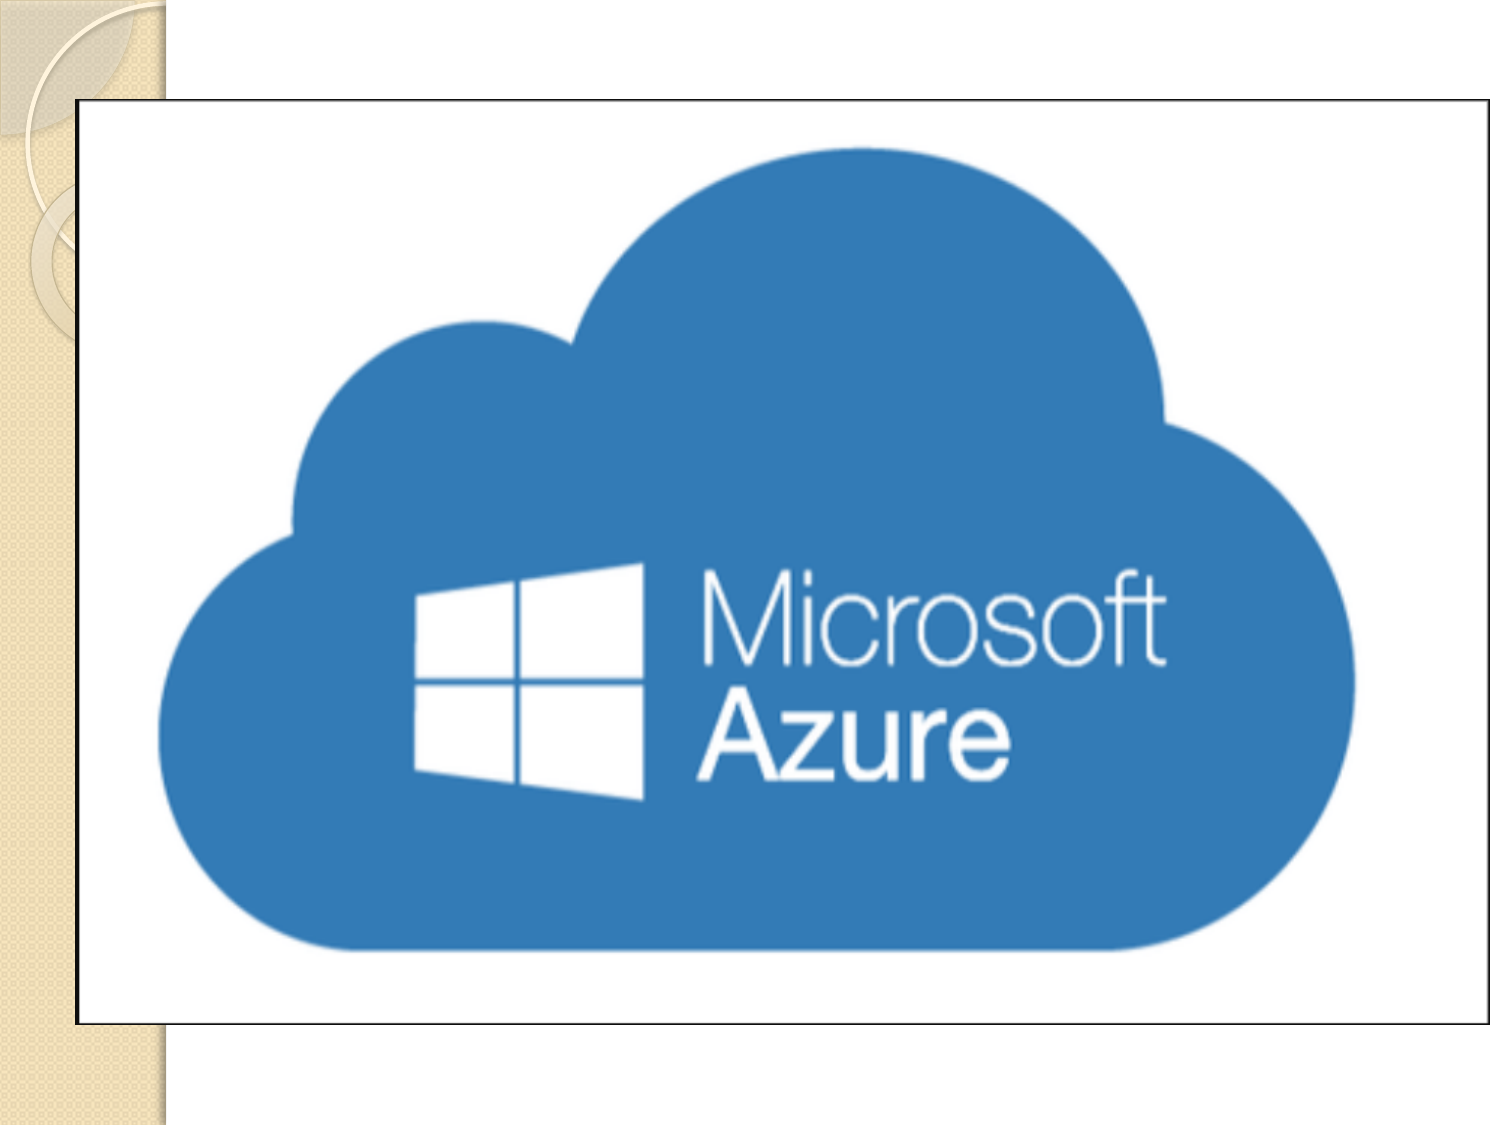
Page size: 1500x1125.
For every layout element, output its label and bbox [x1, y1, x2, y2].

picture [74, 99, 1490, 1026]
